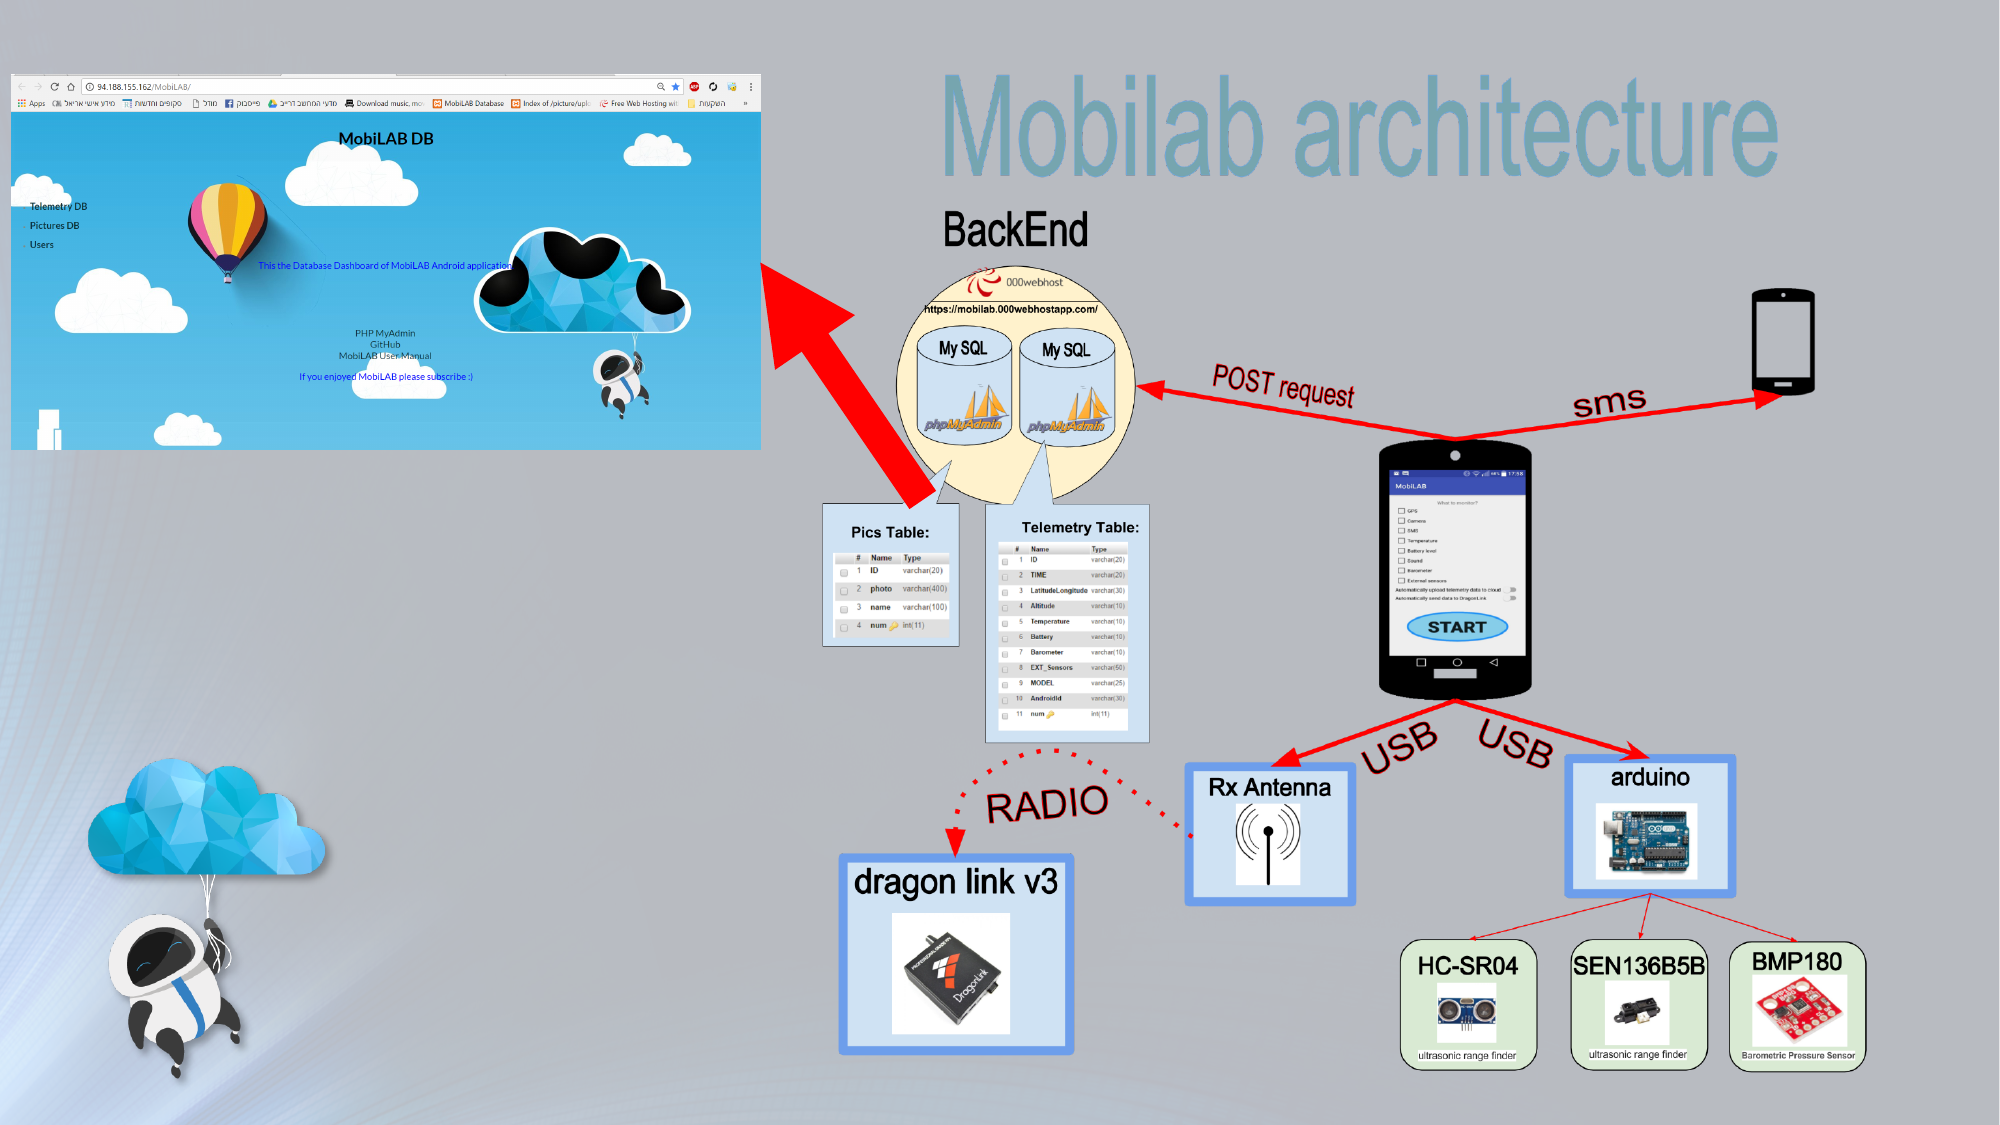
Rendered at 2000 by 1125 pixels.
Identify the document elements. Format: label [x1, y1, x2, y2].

picture [812, 0, 1953, 1125]
text_box [760, 262, 923, 500]
picture [11, 74, 761, 450]
picture [23, 737, 386, 1100]
